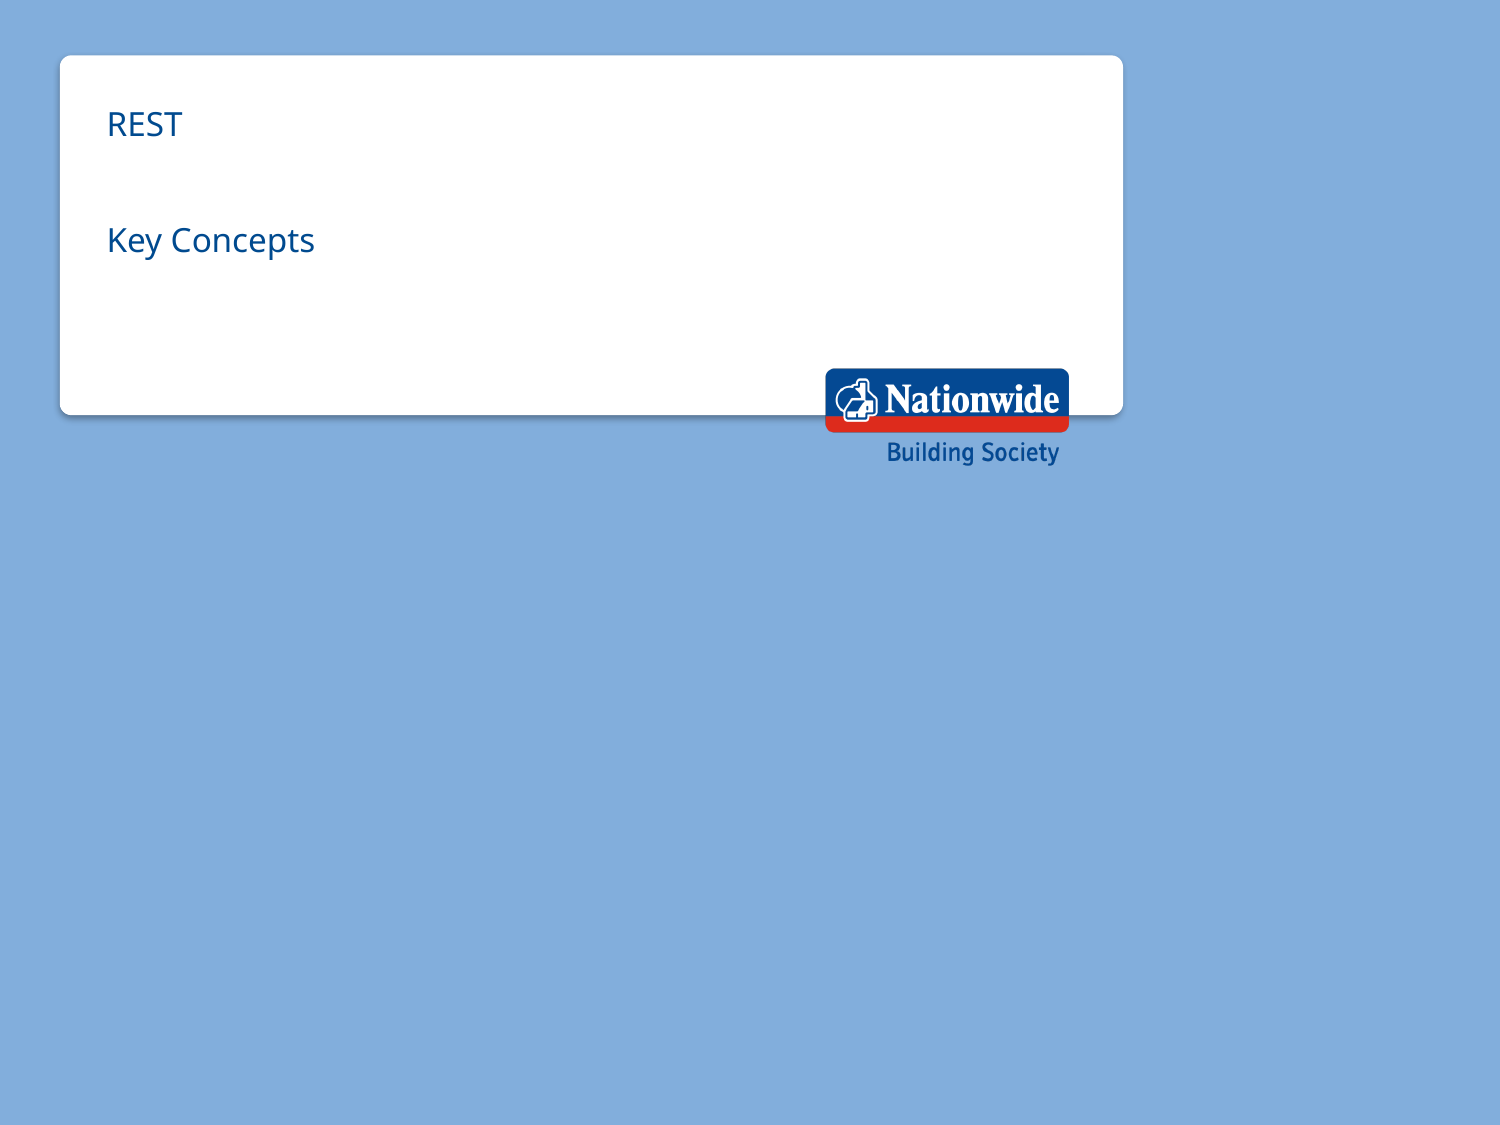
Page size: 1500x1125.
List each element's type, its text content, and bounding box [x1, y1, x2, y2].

title REST [106, 111, 1037, 210]
subtitle Key Concepts [106, 227, 917, 347]
